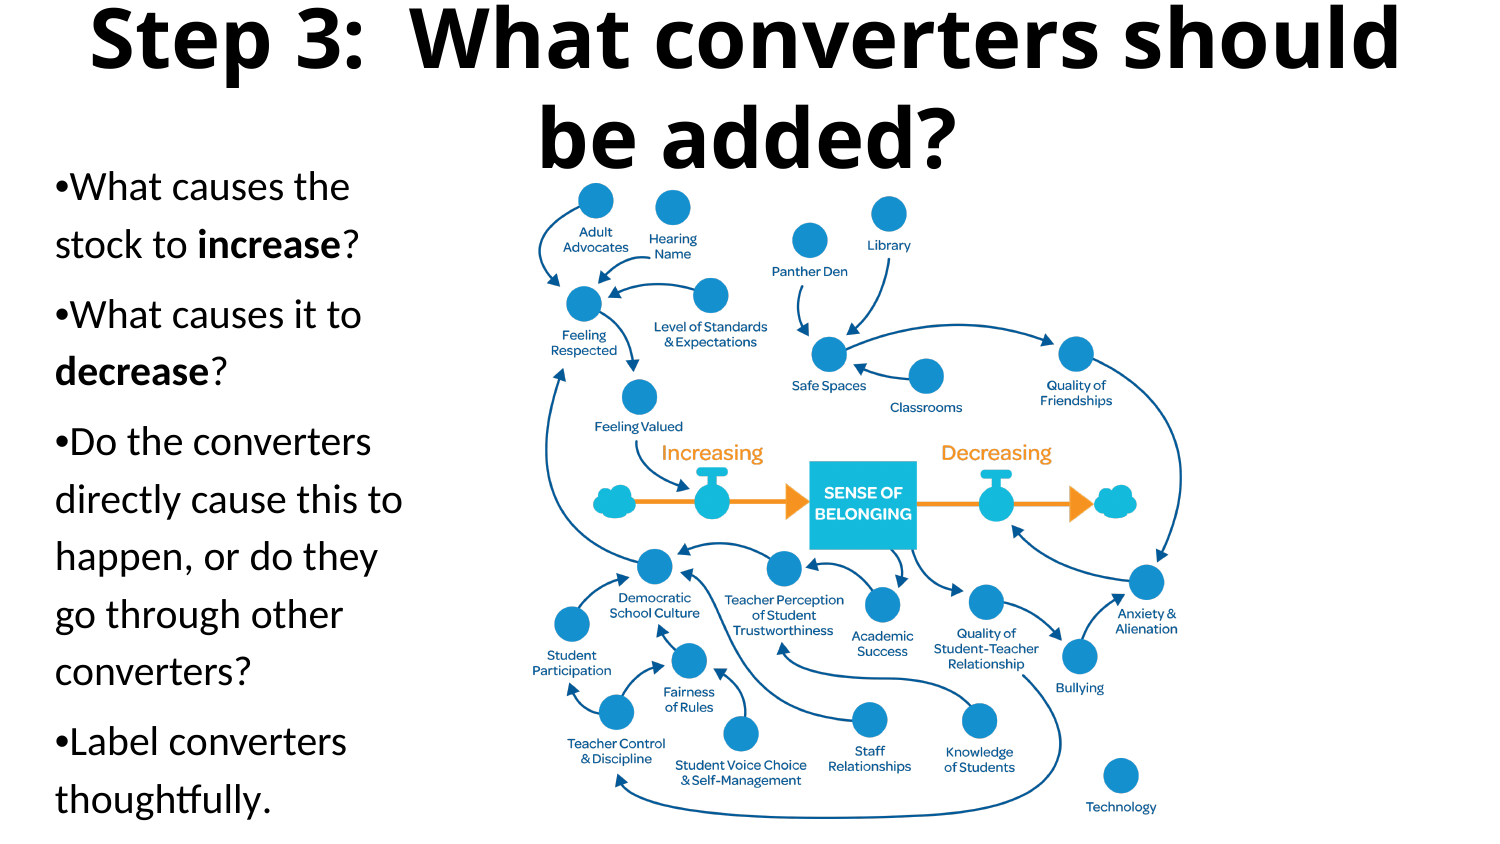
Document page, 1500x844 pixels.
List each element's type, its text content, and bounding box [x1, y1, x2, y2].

title Step 3: What converters should be added? [40, 0, 1454, 170]
picture [532, 183, 1182, 819]
text_box •What causes the stock to increase? •What causes it to decrease? •Do the converters directly cause this to happen, or do they go through other converters? •Label converters thoughtfully. [40, 136, 421, 805]
